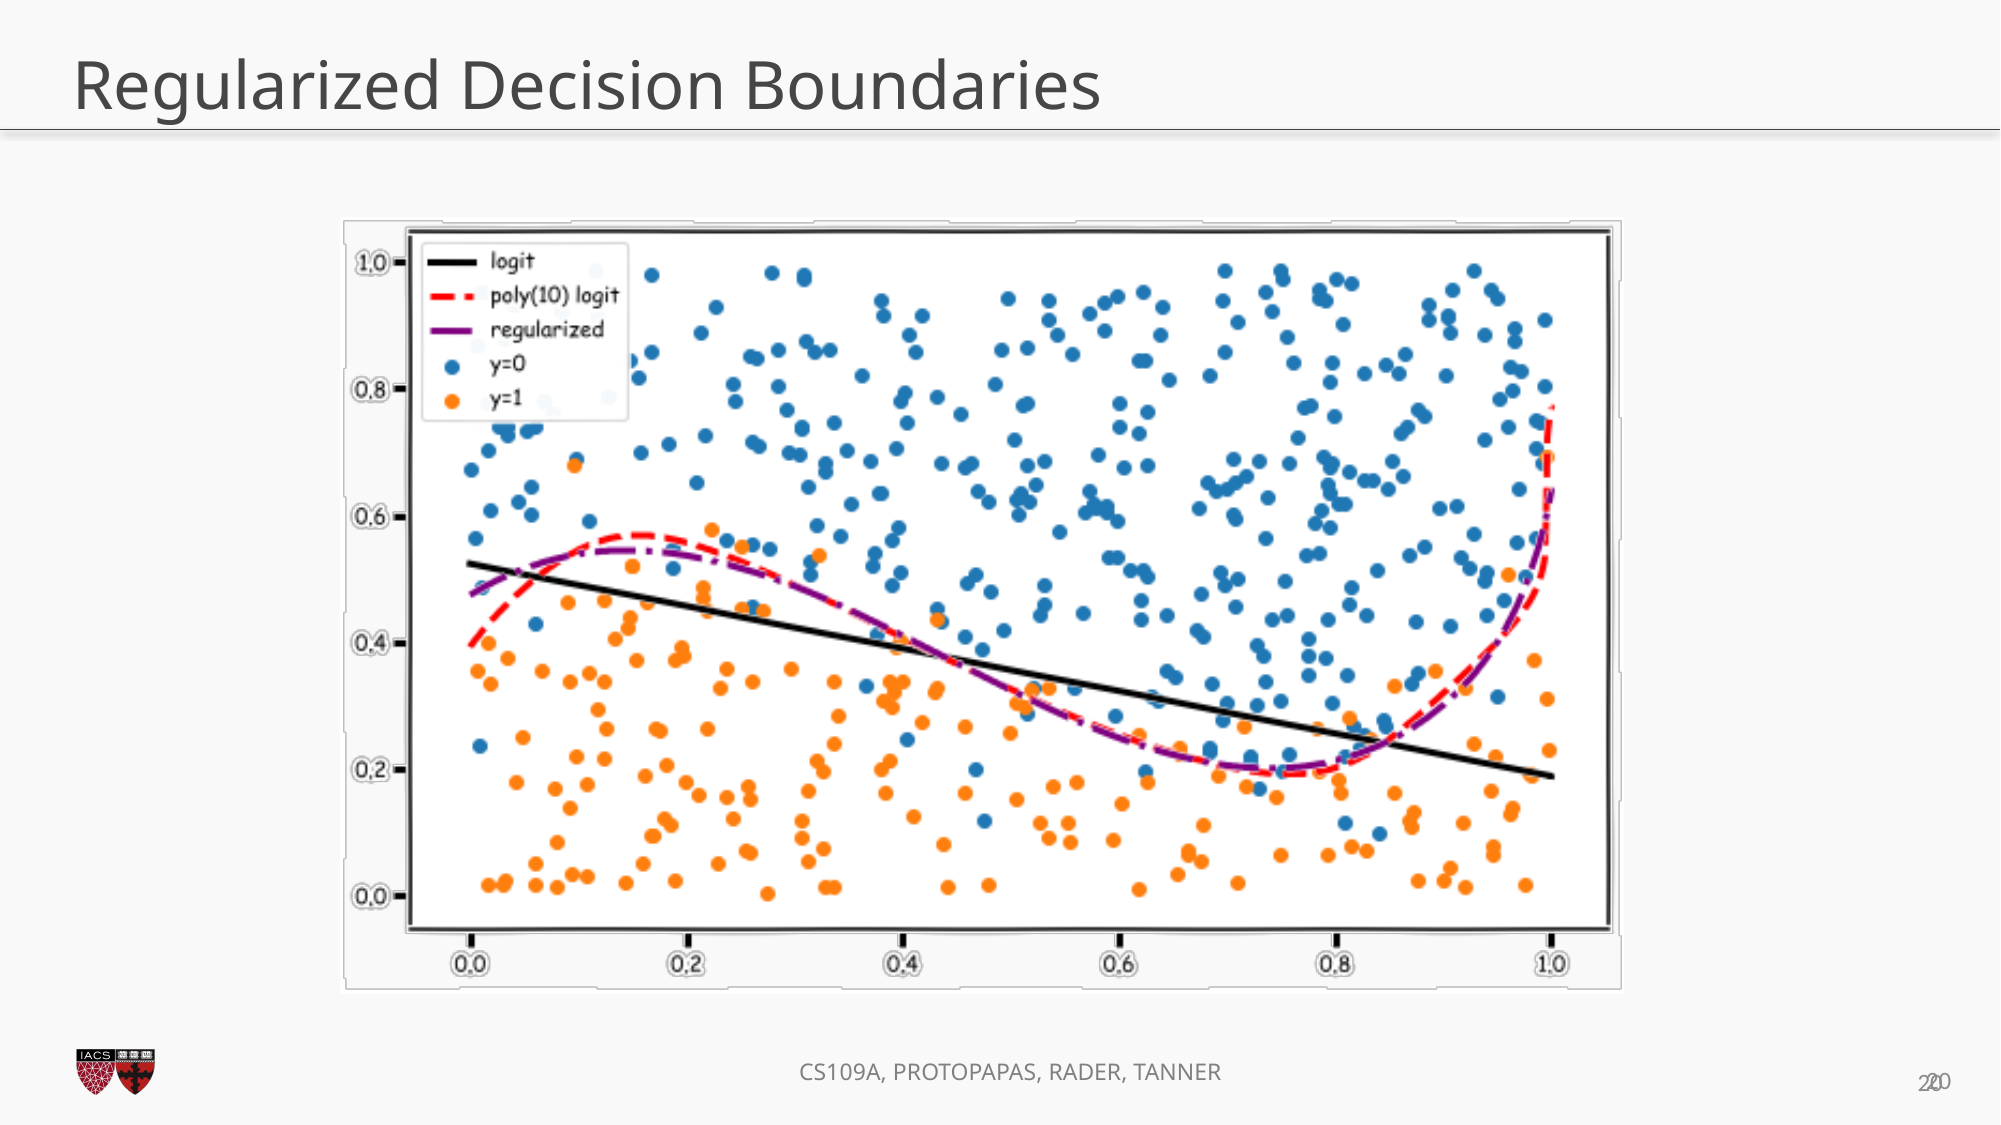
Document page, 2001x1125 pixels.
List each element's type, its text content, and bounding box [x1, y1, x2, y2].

slide_number 19 [1500, 1050, 1967, 1110]
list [340, 217, 1624, 995]
picture [75, 1049, 155, 1095]
title Regularized Decision Boundaries [57, 35, 1943, 162]
